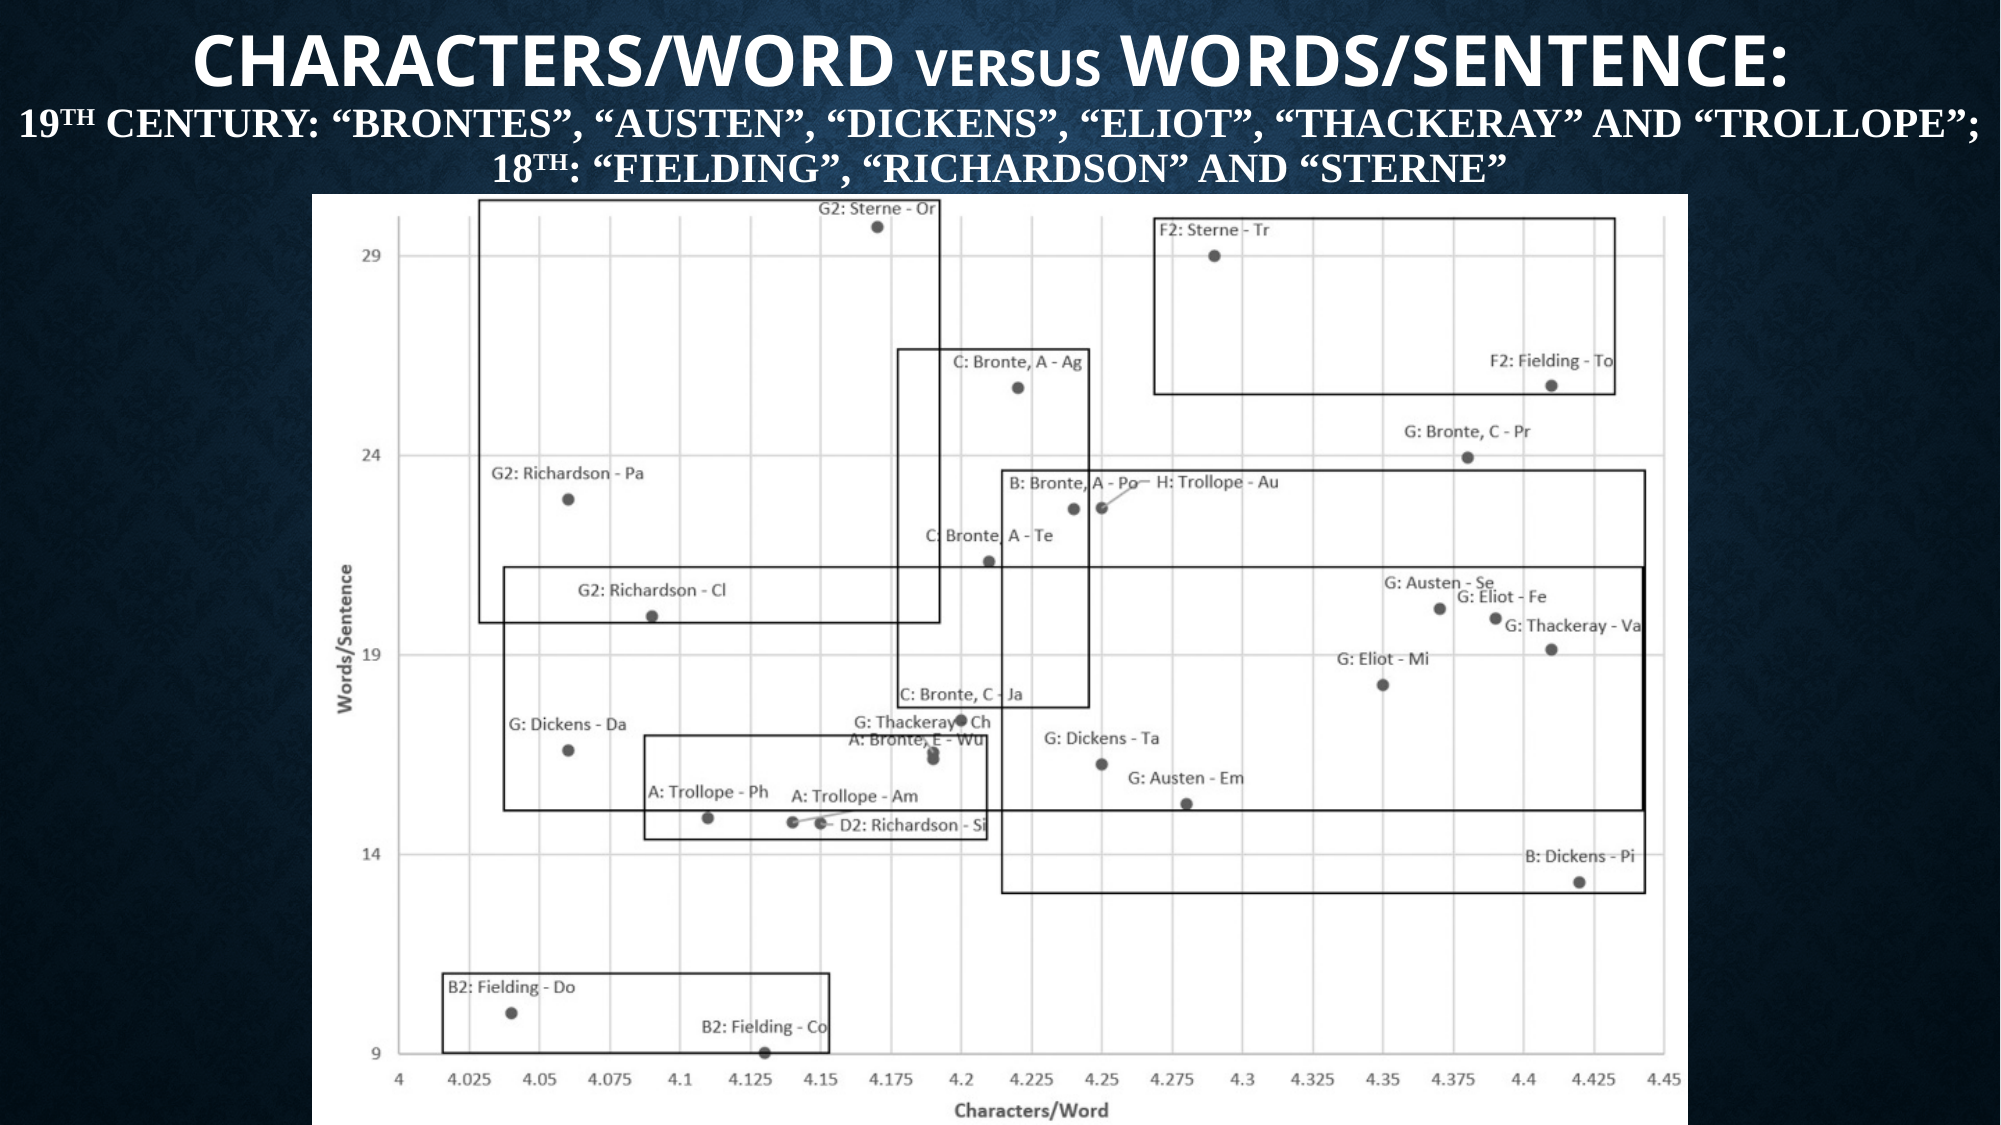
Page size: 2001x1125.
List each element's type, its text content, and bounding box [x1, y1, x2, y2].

title Characters/Word versus Words/Sentence: 19th Century: “Brontes”, “Austen”, “Dickens”, “Eliot”, “Thackeray” and “Trollope”; 18th: “Fielding”, “Richardson” and “Sterne” [0, 0, 2000, 218]
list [311, 193, 1688, 1125]
